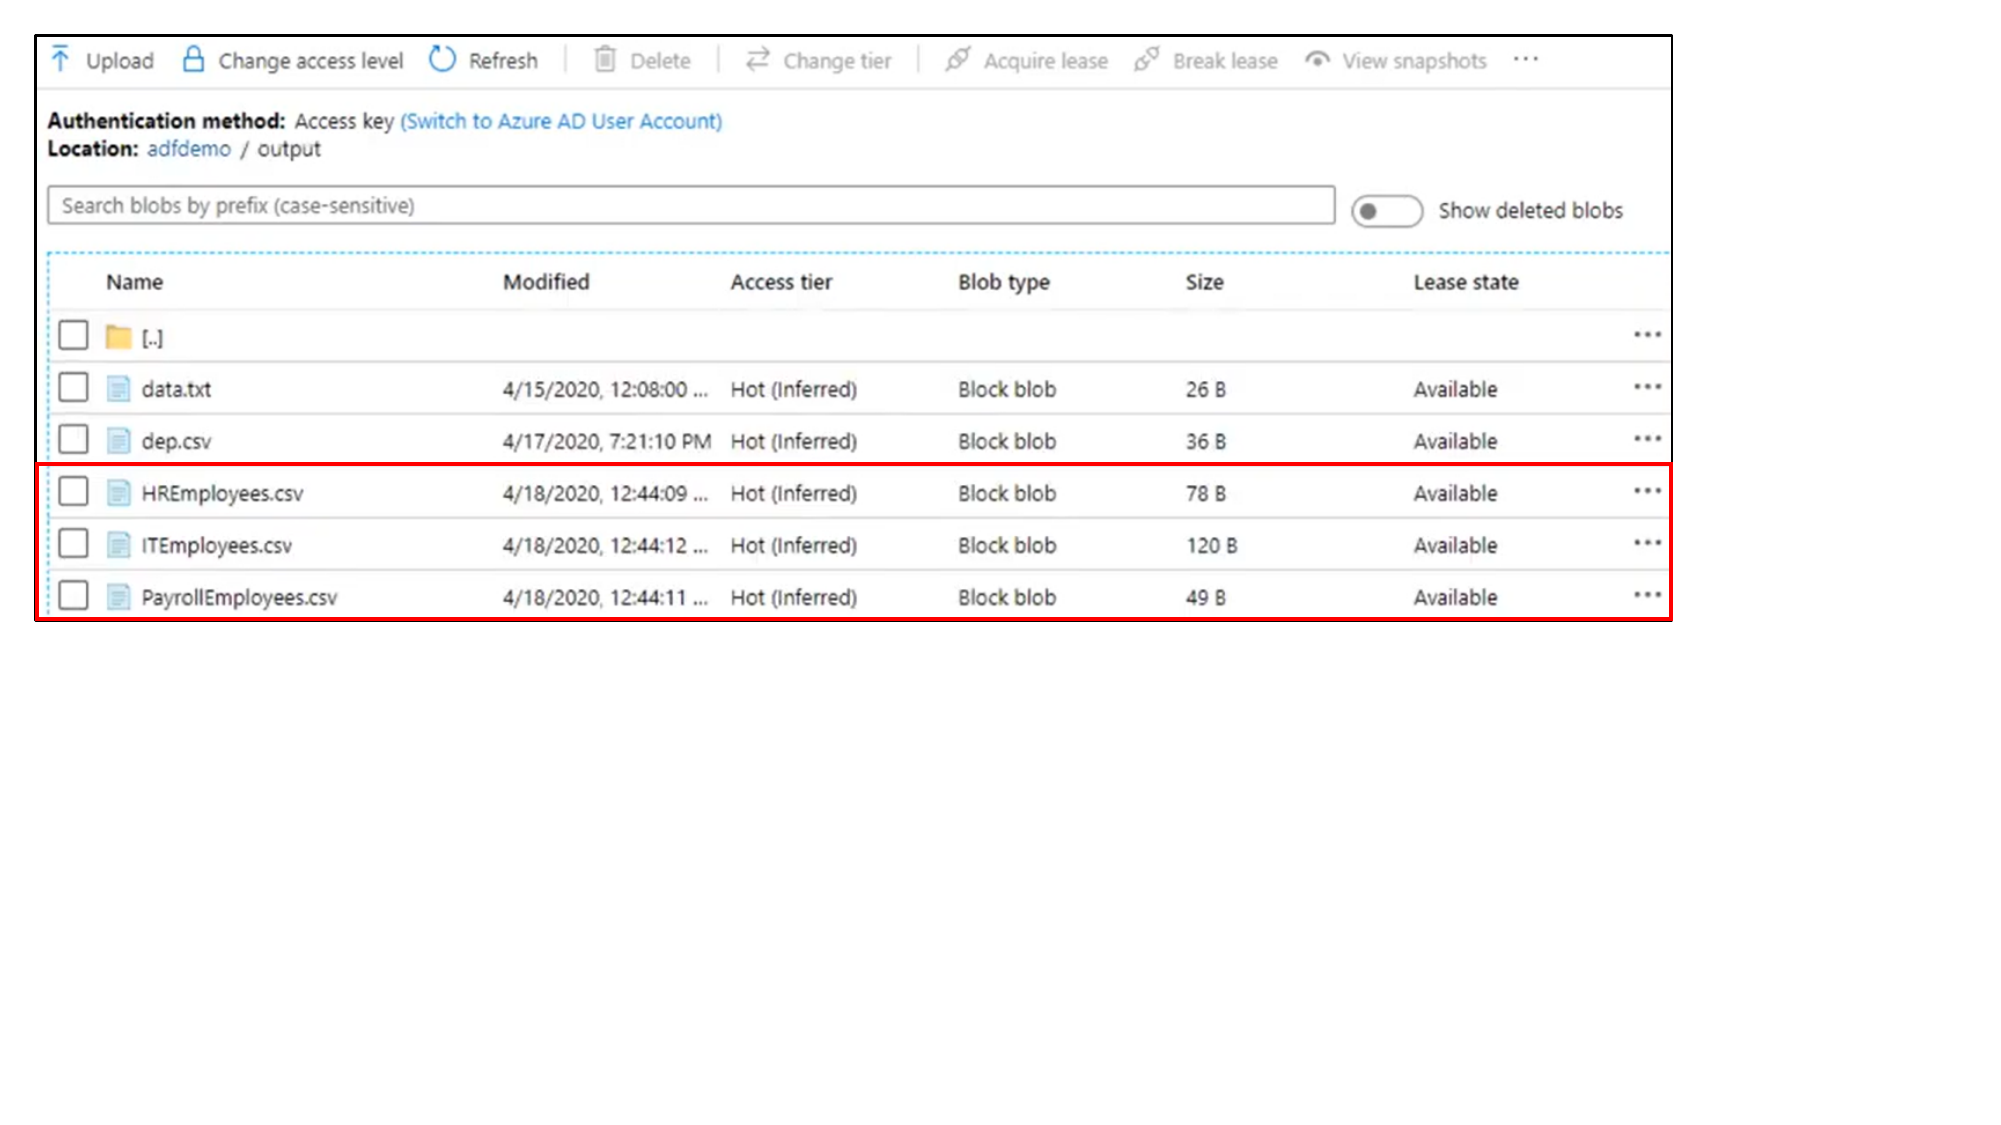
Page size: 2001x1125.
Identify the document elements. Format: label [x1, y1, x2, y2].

picture [36, 36, 1671, 620]
